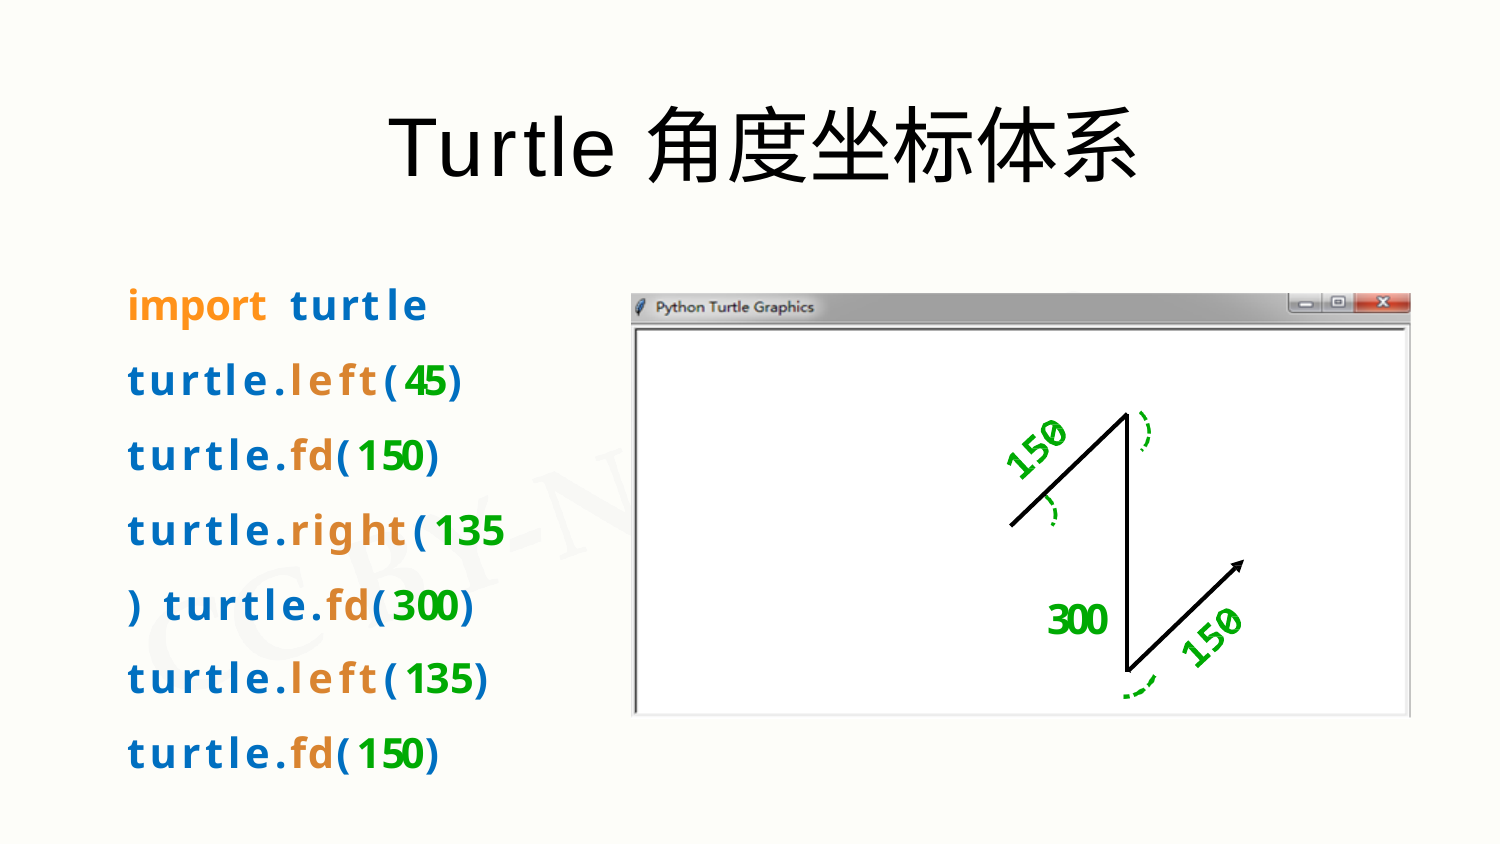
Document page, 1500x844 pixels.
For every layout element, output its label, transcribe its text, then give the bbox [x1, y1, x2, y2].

text_box [1136, 405, 1153, 454]
text_box import turtle turtle.left(45) turtle.fd(150) turtle.right(135) turtle.fd(300) [125, 253, 519, 629]
text_box [1021, 433, 1049, 464]
text_box [1196, 622, 1224, 653]
text_box [631, 293, 1411, 719]
text_box 300 [1045, 592, 1119, 643]
text_box [1182, 640, 1211, 669]
text_box [1120, 672, 1172, 700]
text_box turtle.left(135) turtle.fd(150) [125, 626, 496, 777]
text_box [1040, 420, 1066, 446]
text_box [1006, 452, 1036, 480]
text_box [519, 291, 1107, 561]
title Turtle角度坐标体系 [165, 93, 1335, 235]
text_box [1044, 495, 1064, 530]
text_box [1125, 559, 1245, 672]
text_box [1216, 608, 1241, 635]
